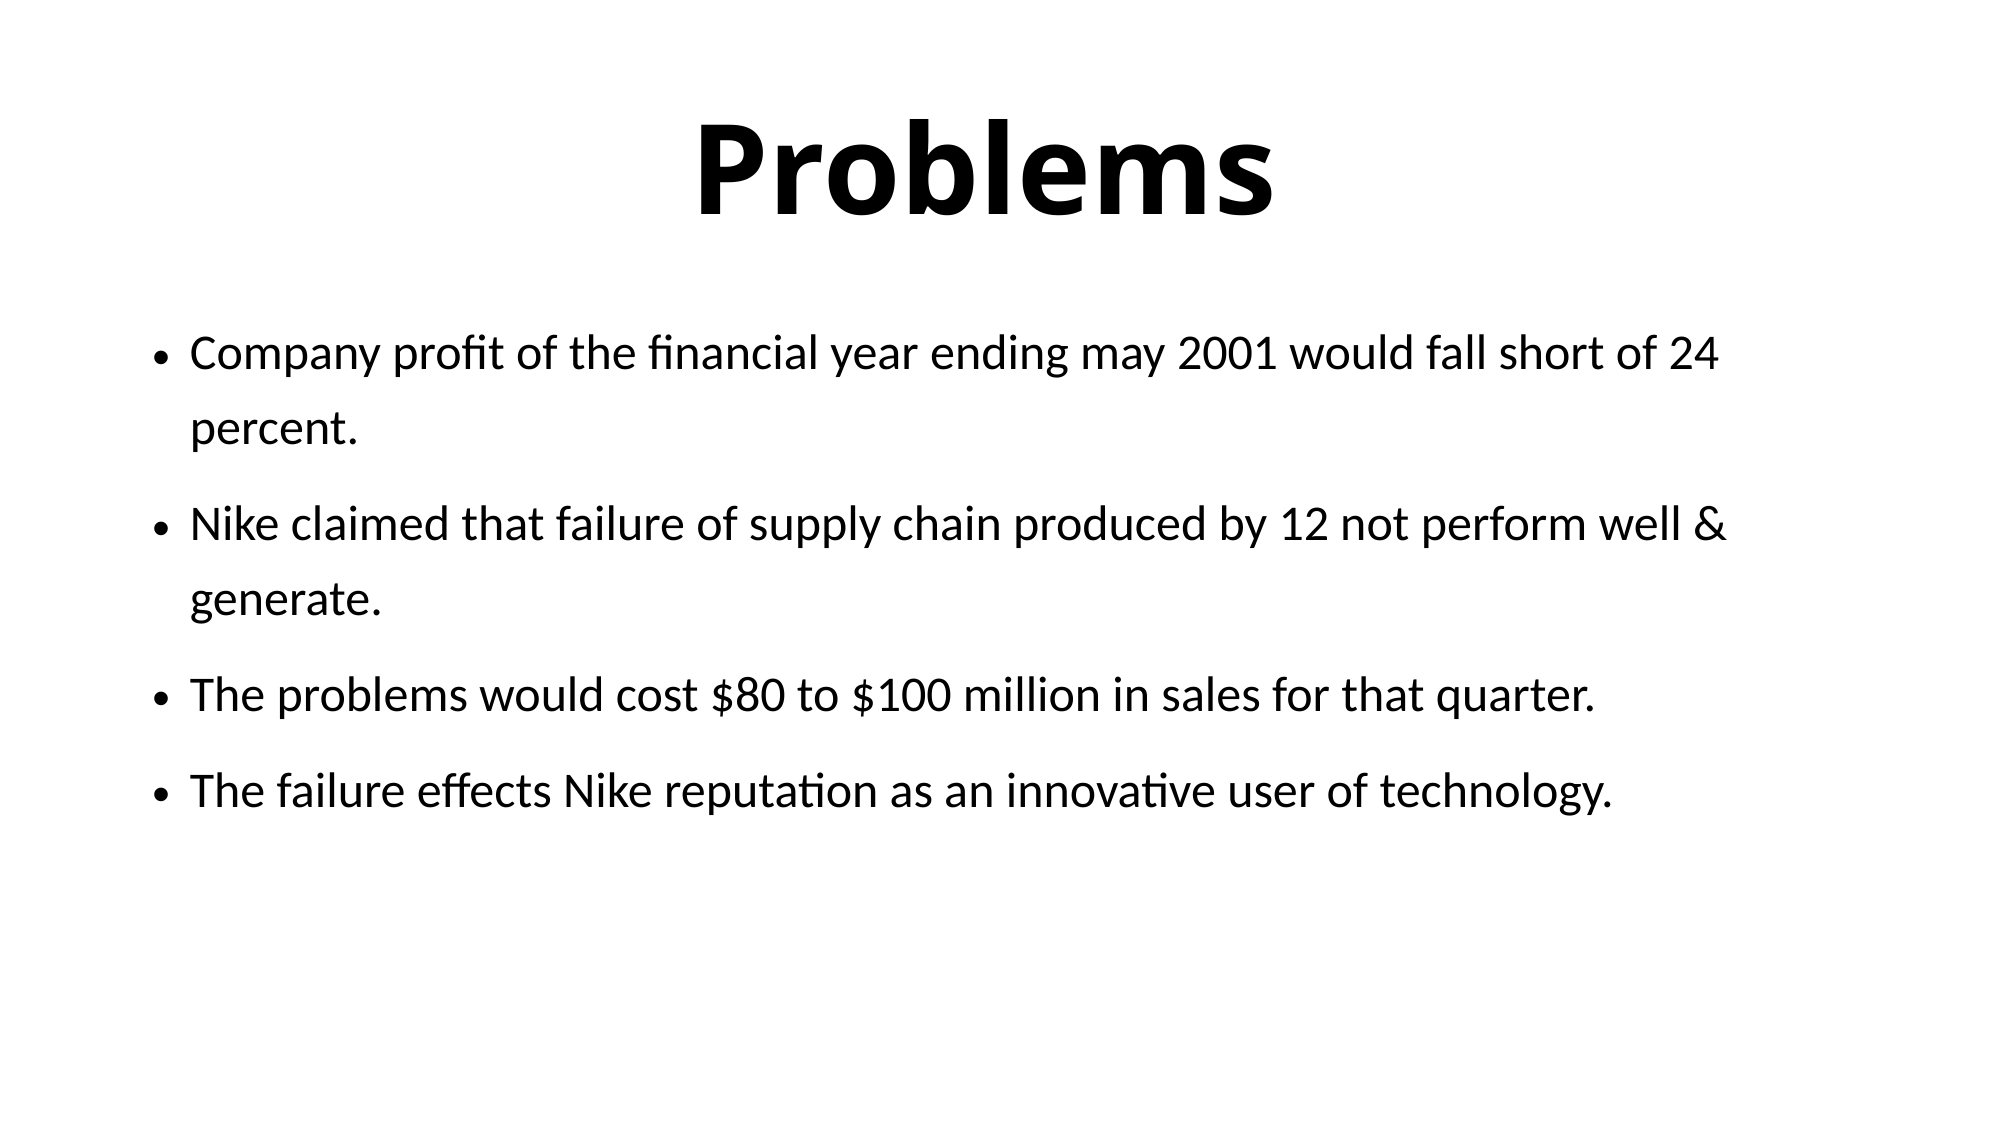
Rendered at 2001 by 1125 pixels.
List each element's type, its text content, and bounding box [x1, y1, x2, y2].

title Problems [137, 59, 1863, 278]
list Company profit of the financial year ending may 2001 would fall short of 24 percent. Nike claimed that failure of supply chain produced by 12 not perform well & generate. The problems would cost $80 to $100 million in sales for that quarter. The failure effects Nike reputation as an innovative user of technology. [137, 299, 1863, 1014]
